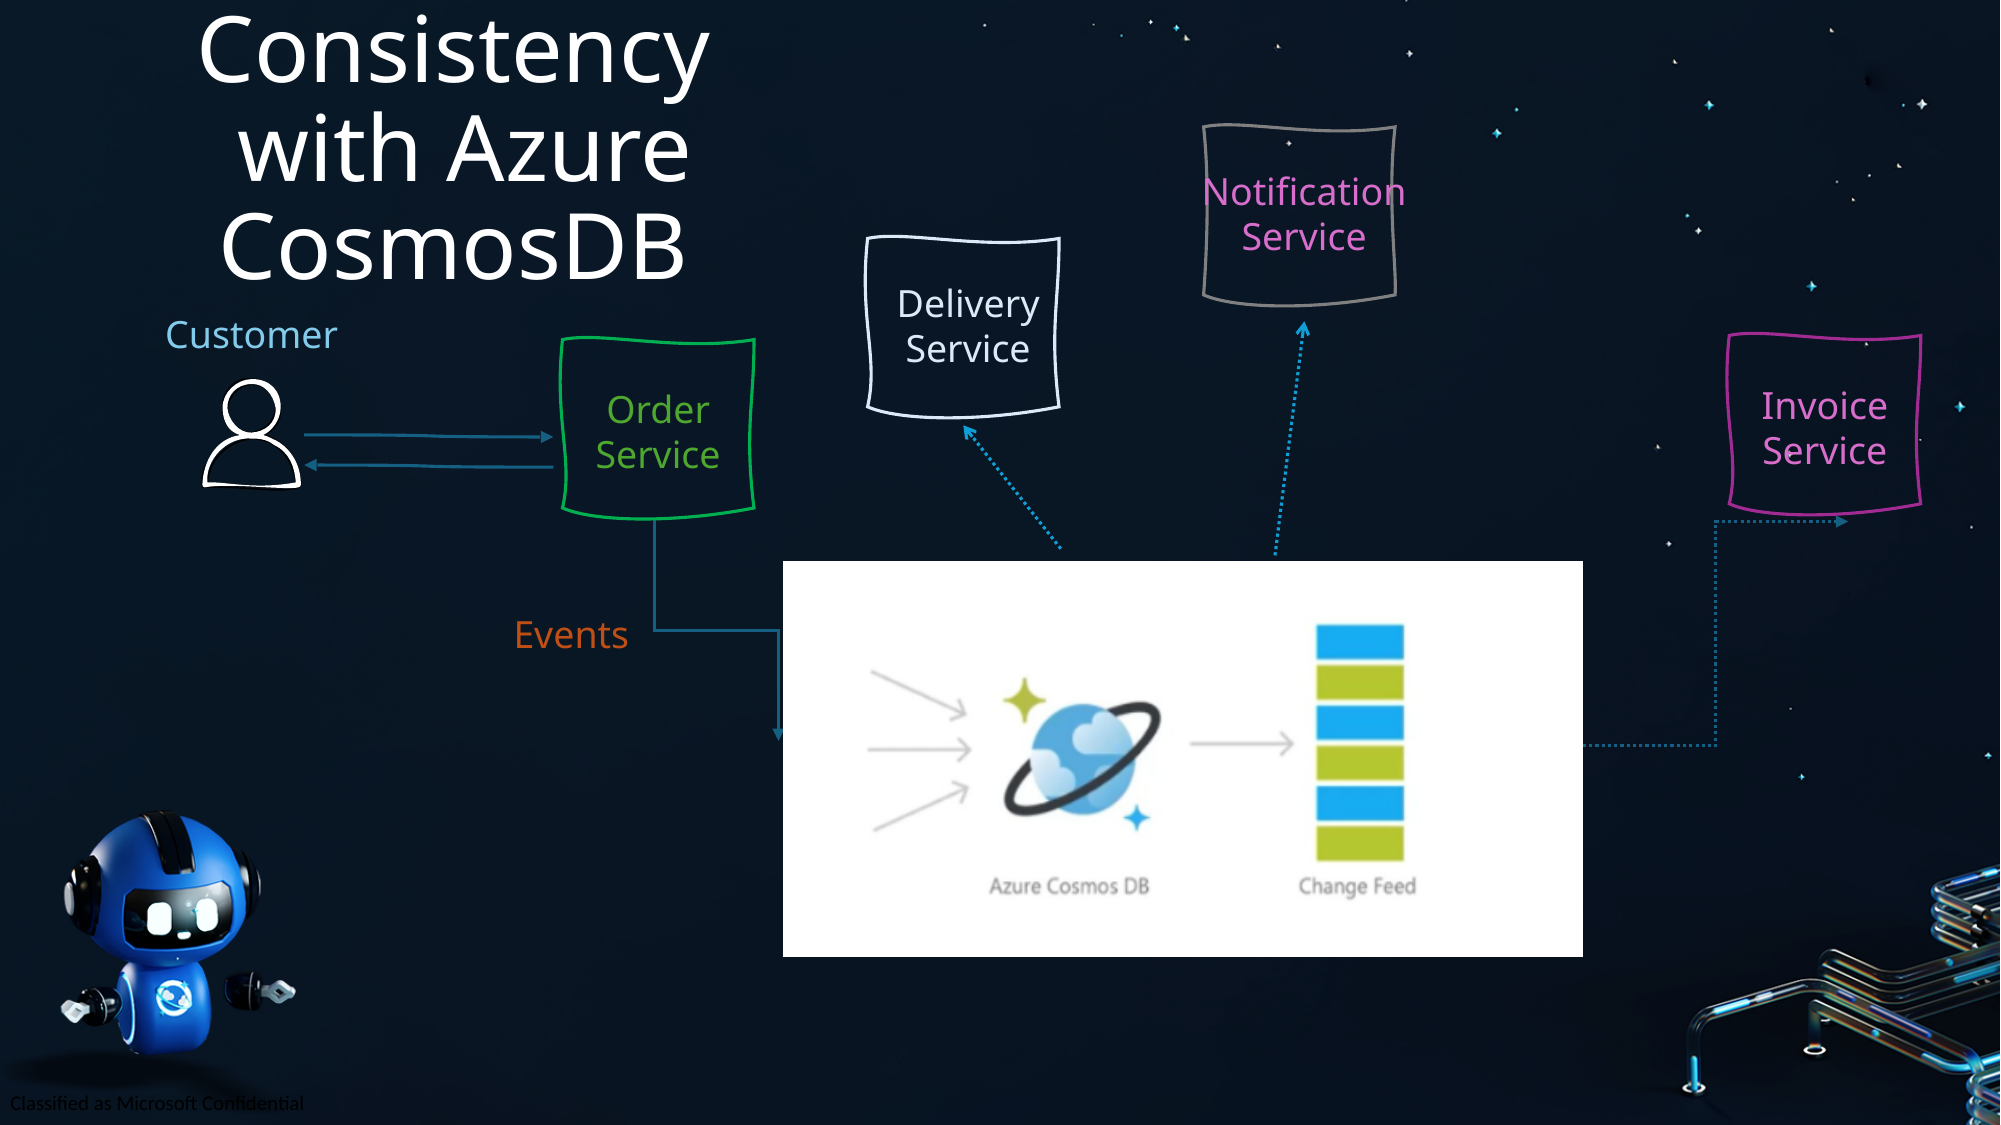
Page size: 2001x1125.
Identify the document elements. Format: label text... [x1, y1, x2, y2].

text_box Notification Service [1184, 160, 1425, 266]
text_box [1201, 266, 1397, 308]
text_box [1274, 320, 1305, 556]
text_box Events [321, 603, 605, 664]
text_box Delivery Service [848, 272, 1089, 377]
text_box [558, 335, 756, 379]
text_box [303, 434, 554, 438]
text_box Order Service [538, 379, 779, 484]
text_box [303, 464, 554, 468]
text_box [863, 234, 1061, 272]
title Eventual Consistency with Azure CosmosDB [5, 0, 903, 211]
text_box [560, 484, 756, 521]
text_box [1582, 521, 1849, 747]
text_box [1725, 331, 1923, 374]
picture [0, 0, 2000, 1125]
text_box [1201, 123, 1397, 160]
text_box [202, 378, 301, 490]
text_box [865, 377, 1061, 420]
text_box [605, 567, 783, 693]
text_box Invoice Service [1704, 374, 1946, 480]
text_box [1727, 480, 1923, 517]
text_box Customer [165, 303, 339, 364]
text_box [962, 424, 1062, 550]
